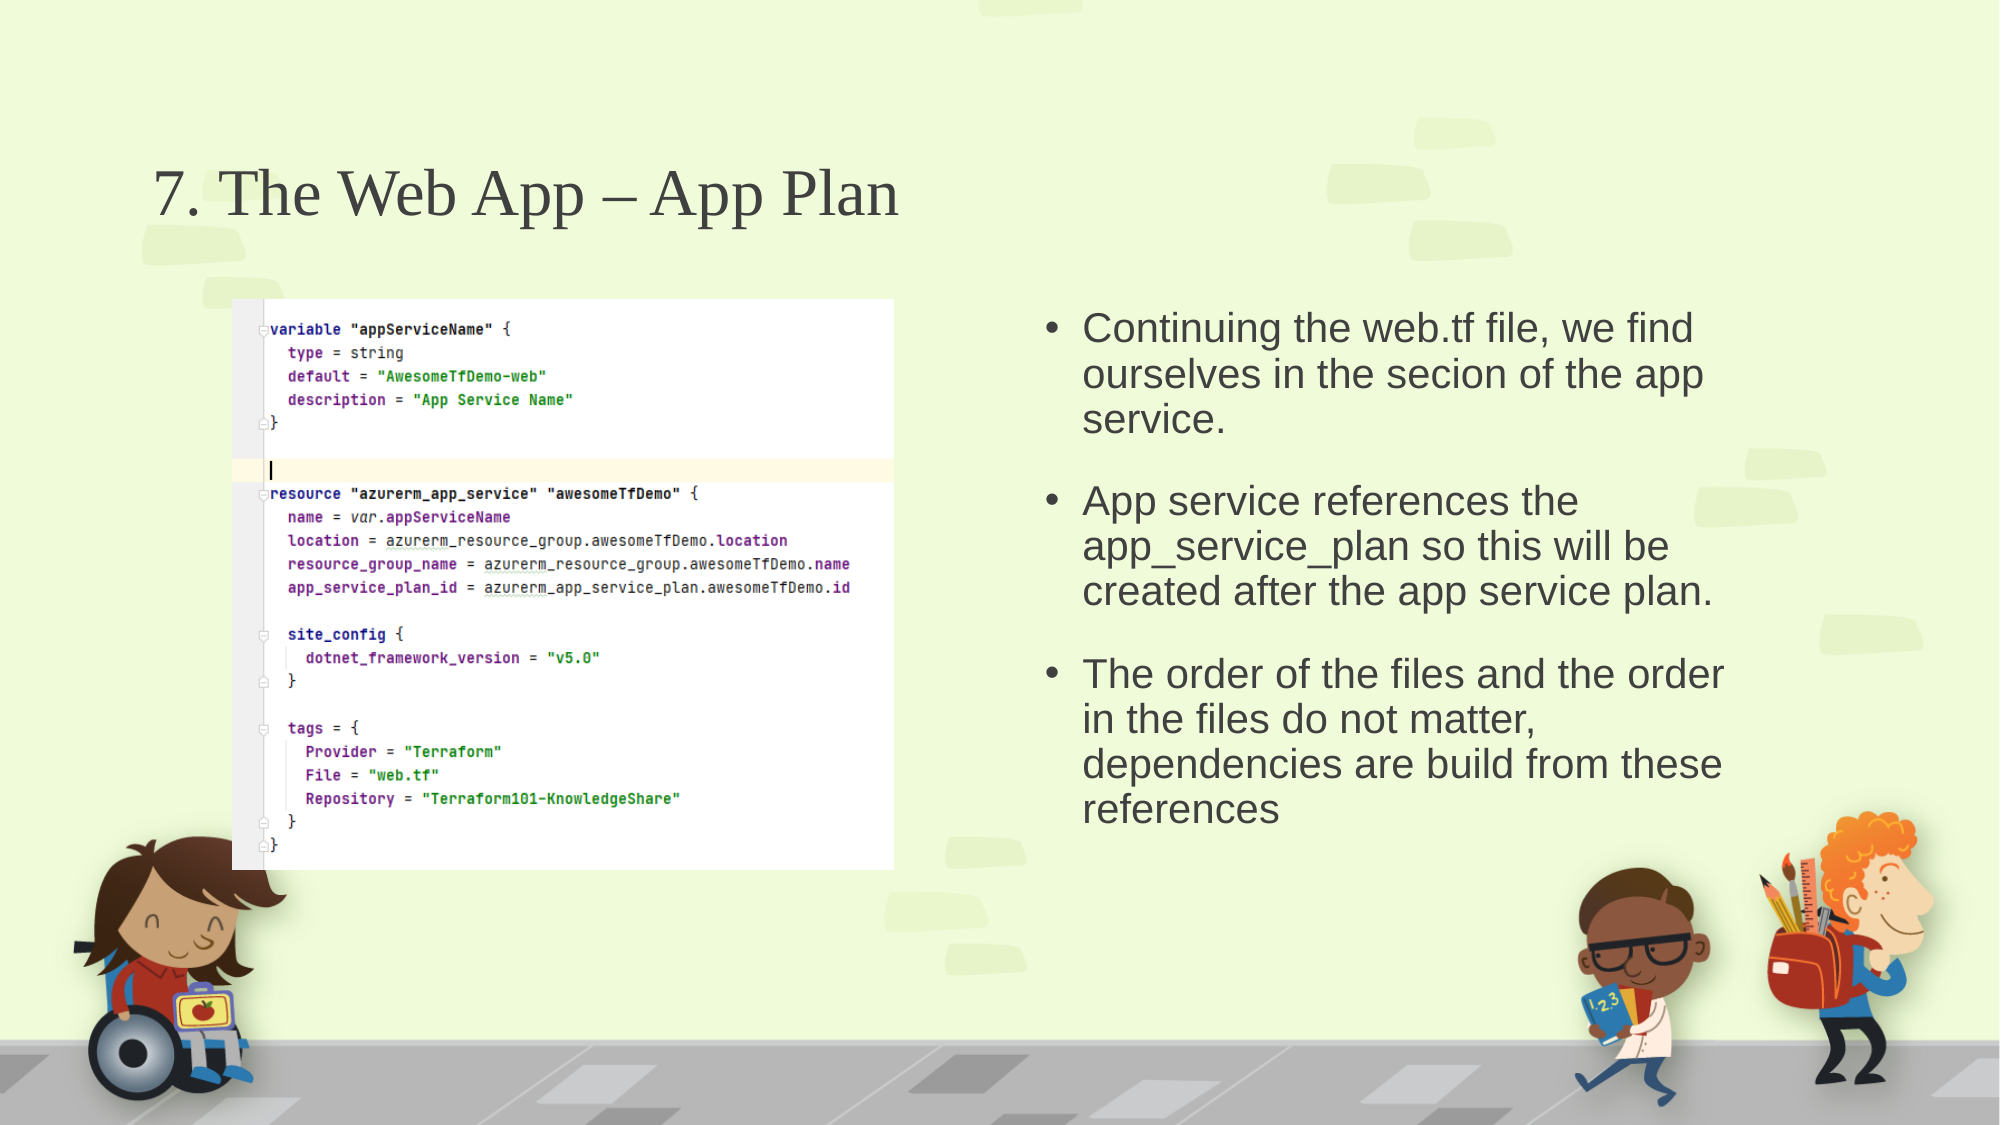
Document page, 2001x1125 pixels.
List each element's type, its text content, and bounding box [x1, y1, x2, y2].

picture [0, 0, 2000, 1125]
list Continuing the web.tf file, we find ourselves in the secion of the app service. App service references the app_service_plan so this will be created after the app service plan. The order of the files and the order in the files do not matter, dependencies are build from these references [1029, 299, 1750, 870]
title 7. The Web App – App Plan [137, 59, 1750, 238]
